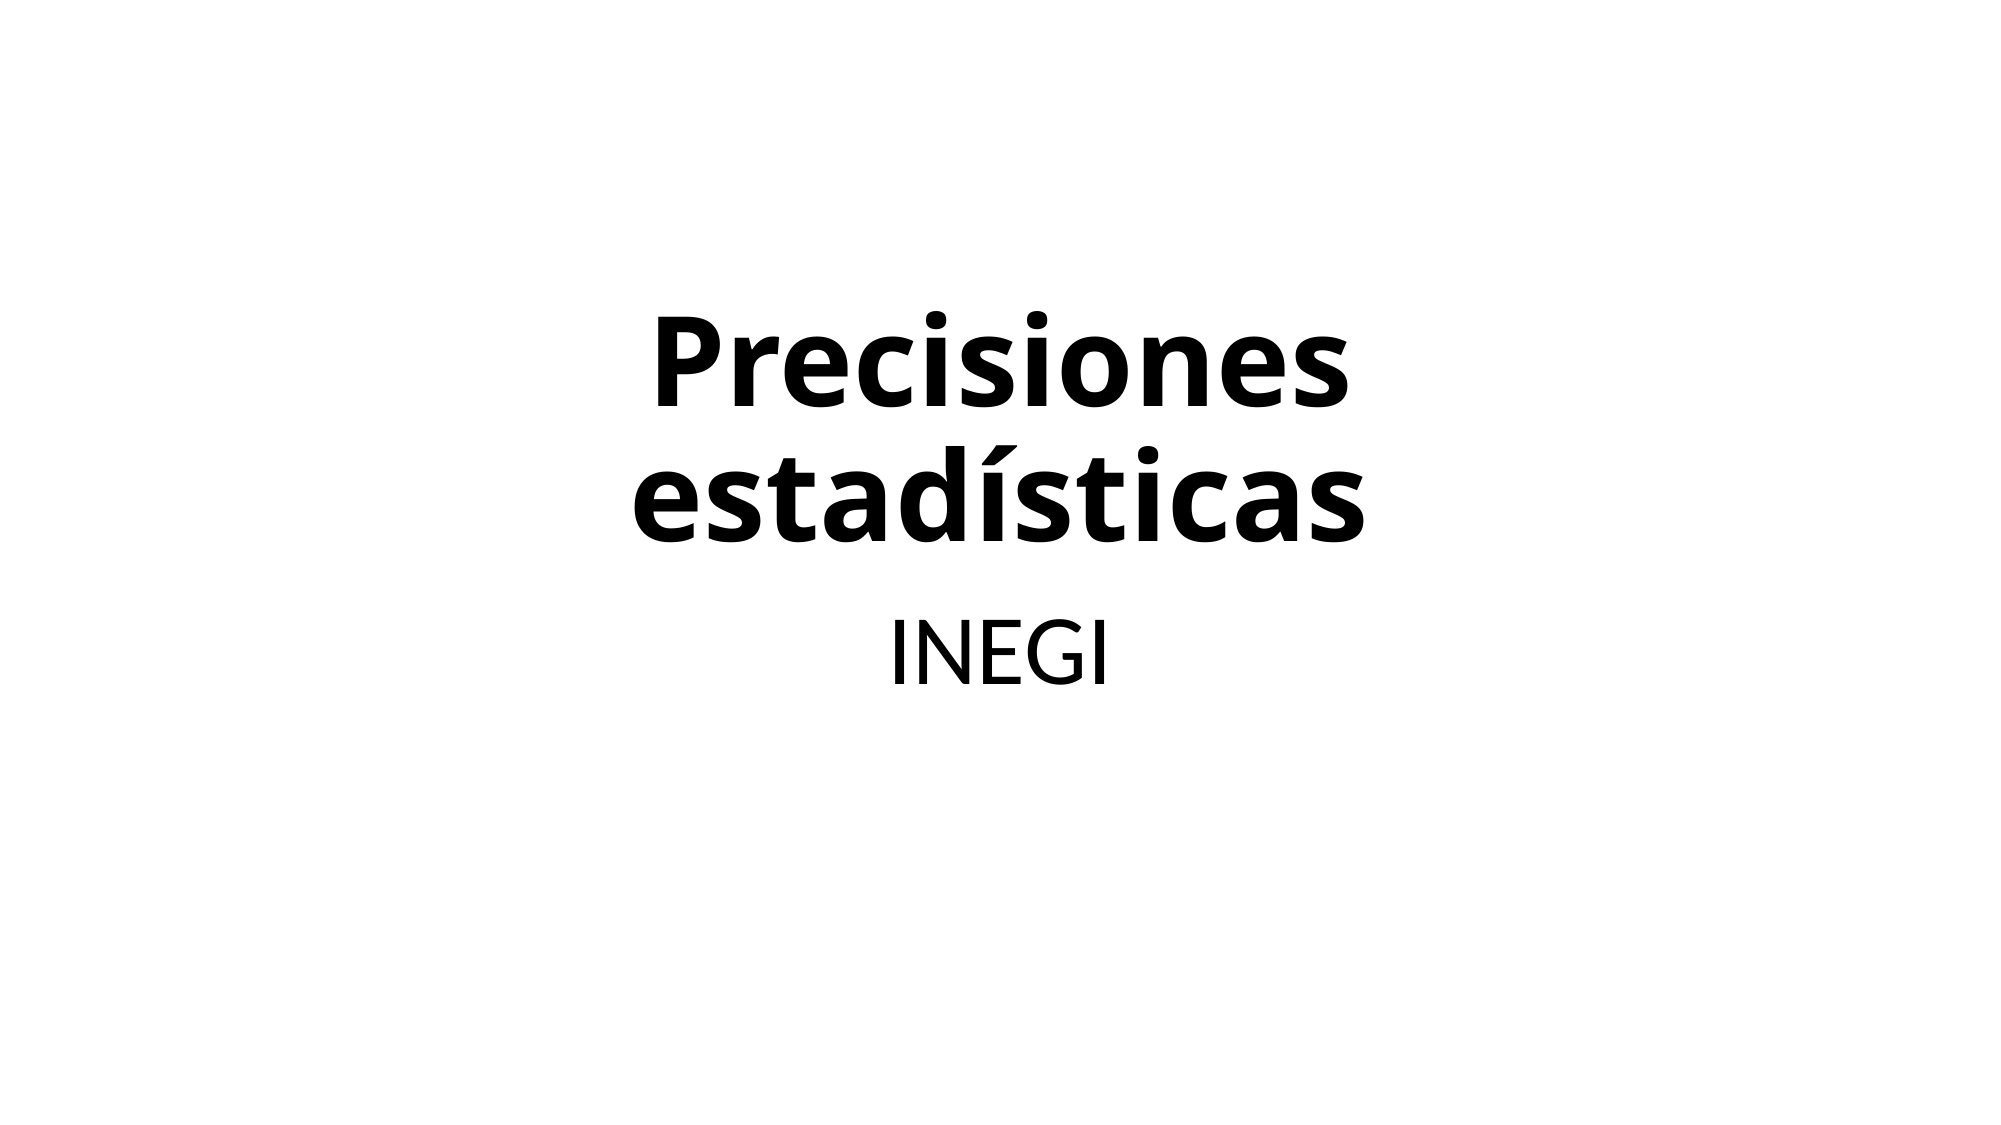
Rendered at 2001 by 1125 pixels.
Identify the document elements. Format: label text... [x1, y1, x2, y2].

title Precisiones estadísticas [249, 184, 1750, 576]
subtitle INEGI [249, 590, 1750, 863]
